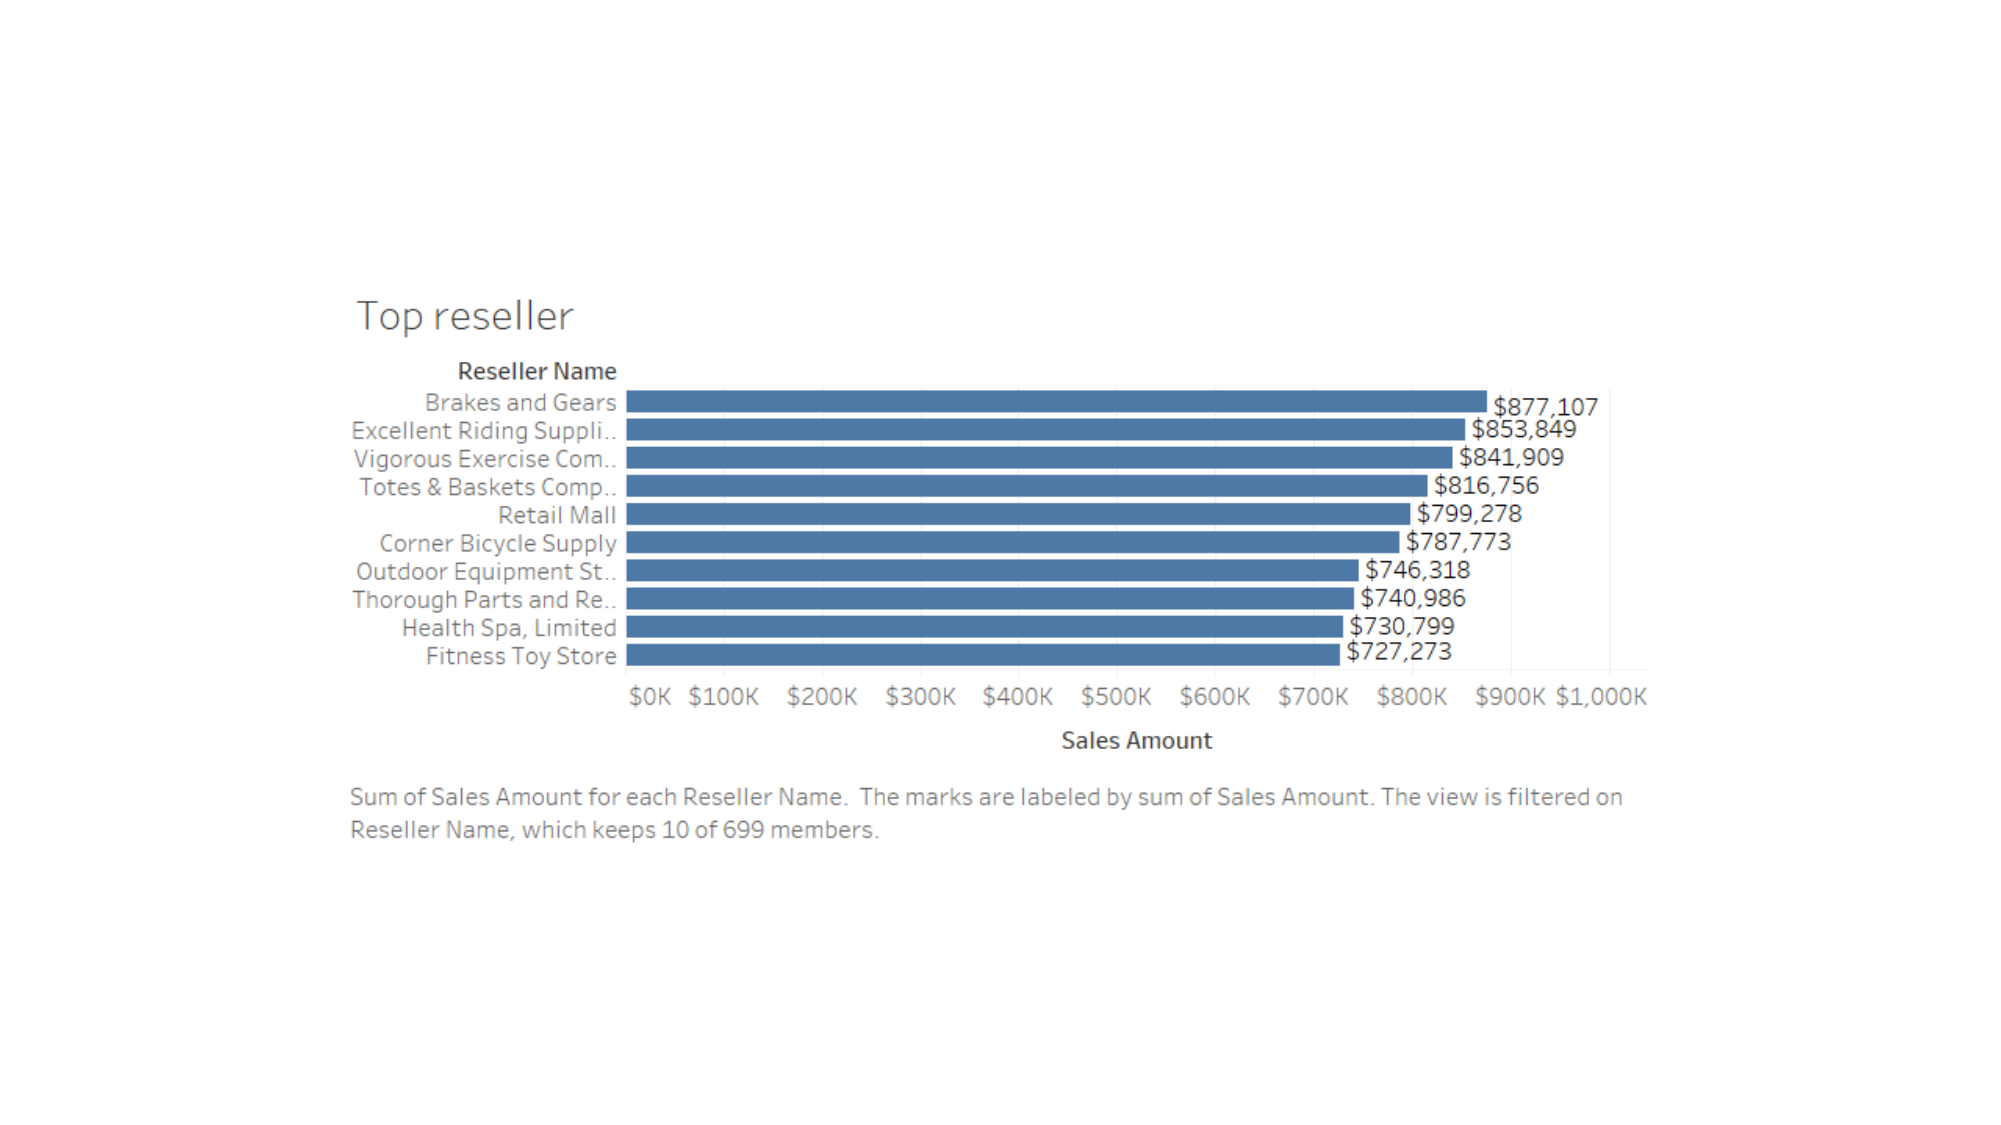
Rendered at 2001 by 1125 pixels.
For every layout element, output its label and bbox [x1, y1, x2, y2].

picture [350, 278, 1650, 846]
